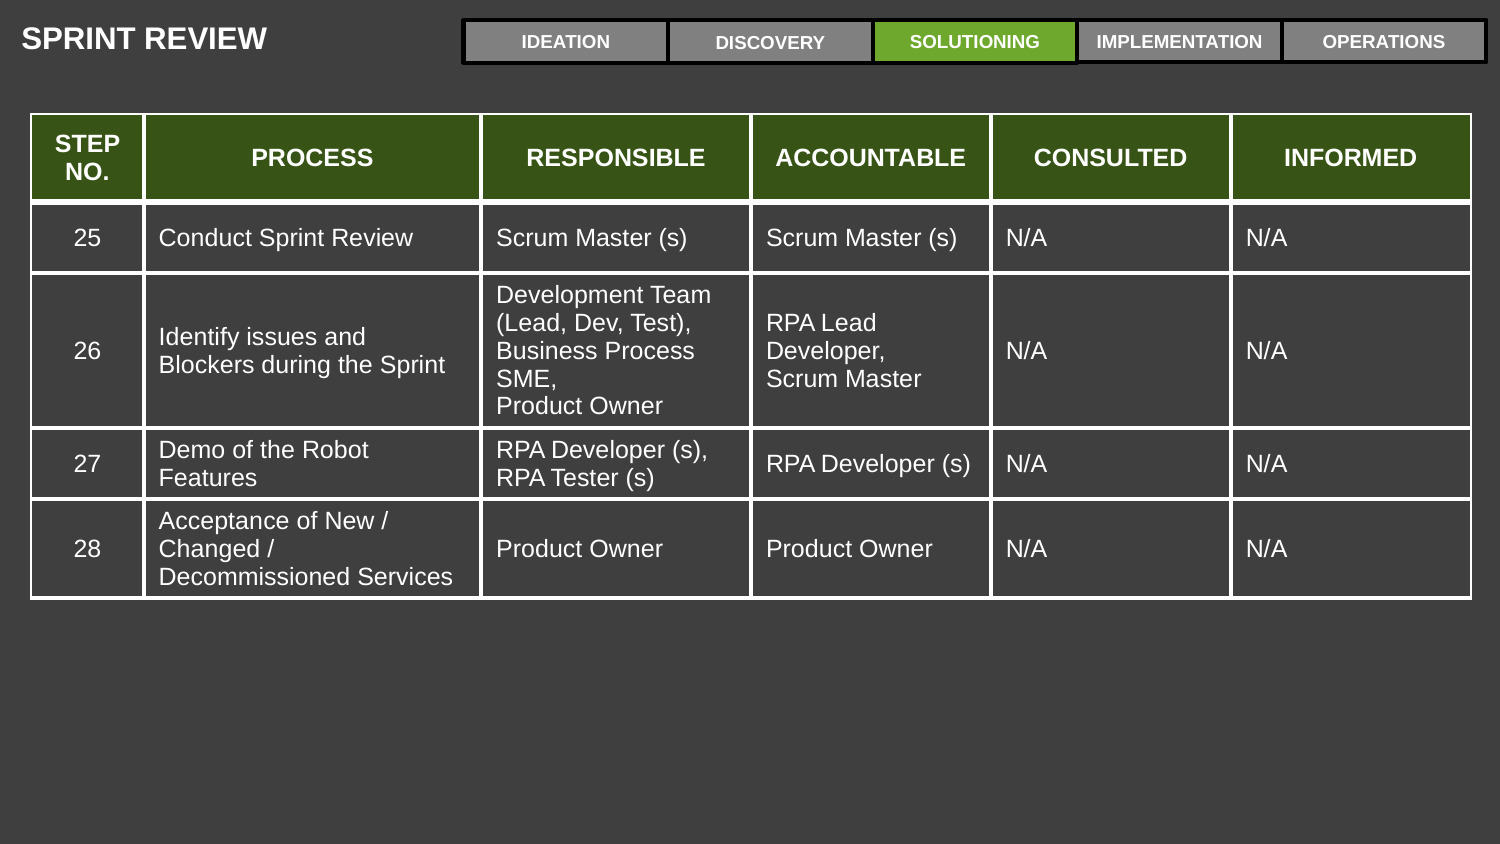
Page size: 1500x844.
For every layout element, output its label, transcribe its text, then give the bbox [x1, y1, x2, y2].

table_cell Product Owner [483, 501, 749, 596]
table_cell Scrum Master (s) [483, 205, 749, 271]
text_box IMPLEMENTATION [1075, 18, 1280, 64]
table_cell Identify issues and Blockers during the Sprint [146, 275, 479, 426]
text_box DISCOVERY [666, 18, 871, 65]
table_header STEP NO. [32, 115, 142, 199]
table_cell Conduct Sprint Review [146, 205, 479, 271]
table_cell N/A [1233, 205, 1470, 271]
table_header RESPONSIBLE [483, 115, 749, 199]
table_cell RPA Developer (s), RPA Tester (s) [483, 430, 749, 497]
table_cell N/A [1233, 501, 1470, 596]
table_cell RPA Lead Developer, Scrum Master [753, 275, 989, 426]
text_box IDEATION [489, 18, 666, 65]
table_header CONSULTED [993, 115, 1229, 199]
table_cell Scrum Master (s) [753, 205, 989, 271]
text_box OPERATIONS [1280, 18, 1488, 64]
table_cell N/A [993, 501, 1229, 596]
text_box SOLUTIONING [871, 18, 1079, 65]
table_cell 27 [32, 430, 142, 497]
table_cell N/A [1233, 430, 1470, 497]
table_header PROCESS [146, 115, 479, 199]
table_cell N/A [993, 430, 1229, 497]
table_cell 26 [32, 275, 142, 426]
table_header INFORMED [1233, 115, 1470, 199]
table_cell Product Owner [753, 501, 989, 596]
table_cell N/A [1233, 275, 1470, 426]
table_cell 25 [32, 205, 142, 271]
table_header ACCOUNTABLE [753, 115, 989, 199]
table_cell N/A [993, 205, 1229, 271]
table_cell Development Team (Lead, Dev, Test), Business Process SME, Product Owner [483, 275, 749, 426]
table_cell RPA Developer (s) [753, 430, 989, 497]
text_box SPRINT REVIEW [6, 3, 489, 98]
table_cell Acceptance of New / Changed / Decommissioned Services [146, 501, 479, 596]
table_cell Demo of the Robot Features [146, 430, 479, 497]
table_cell N/A [993, 275, 1229, 426]
table_cell 28 [32, 501, 142, 596]
